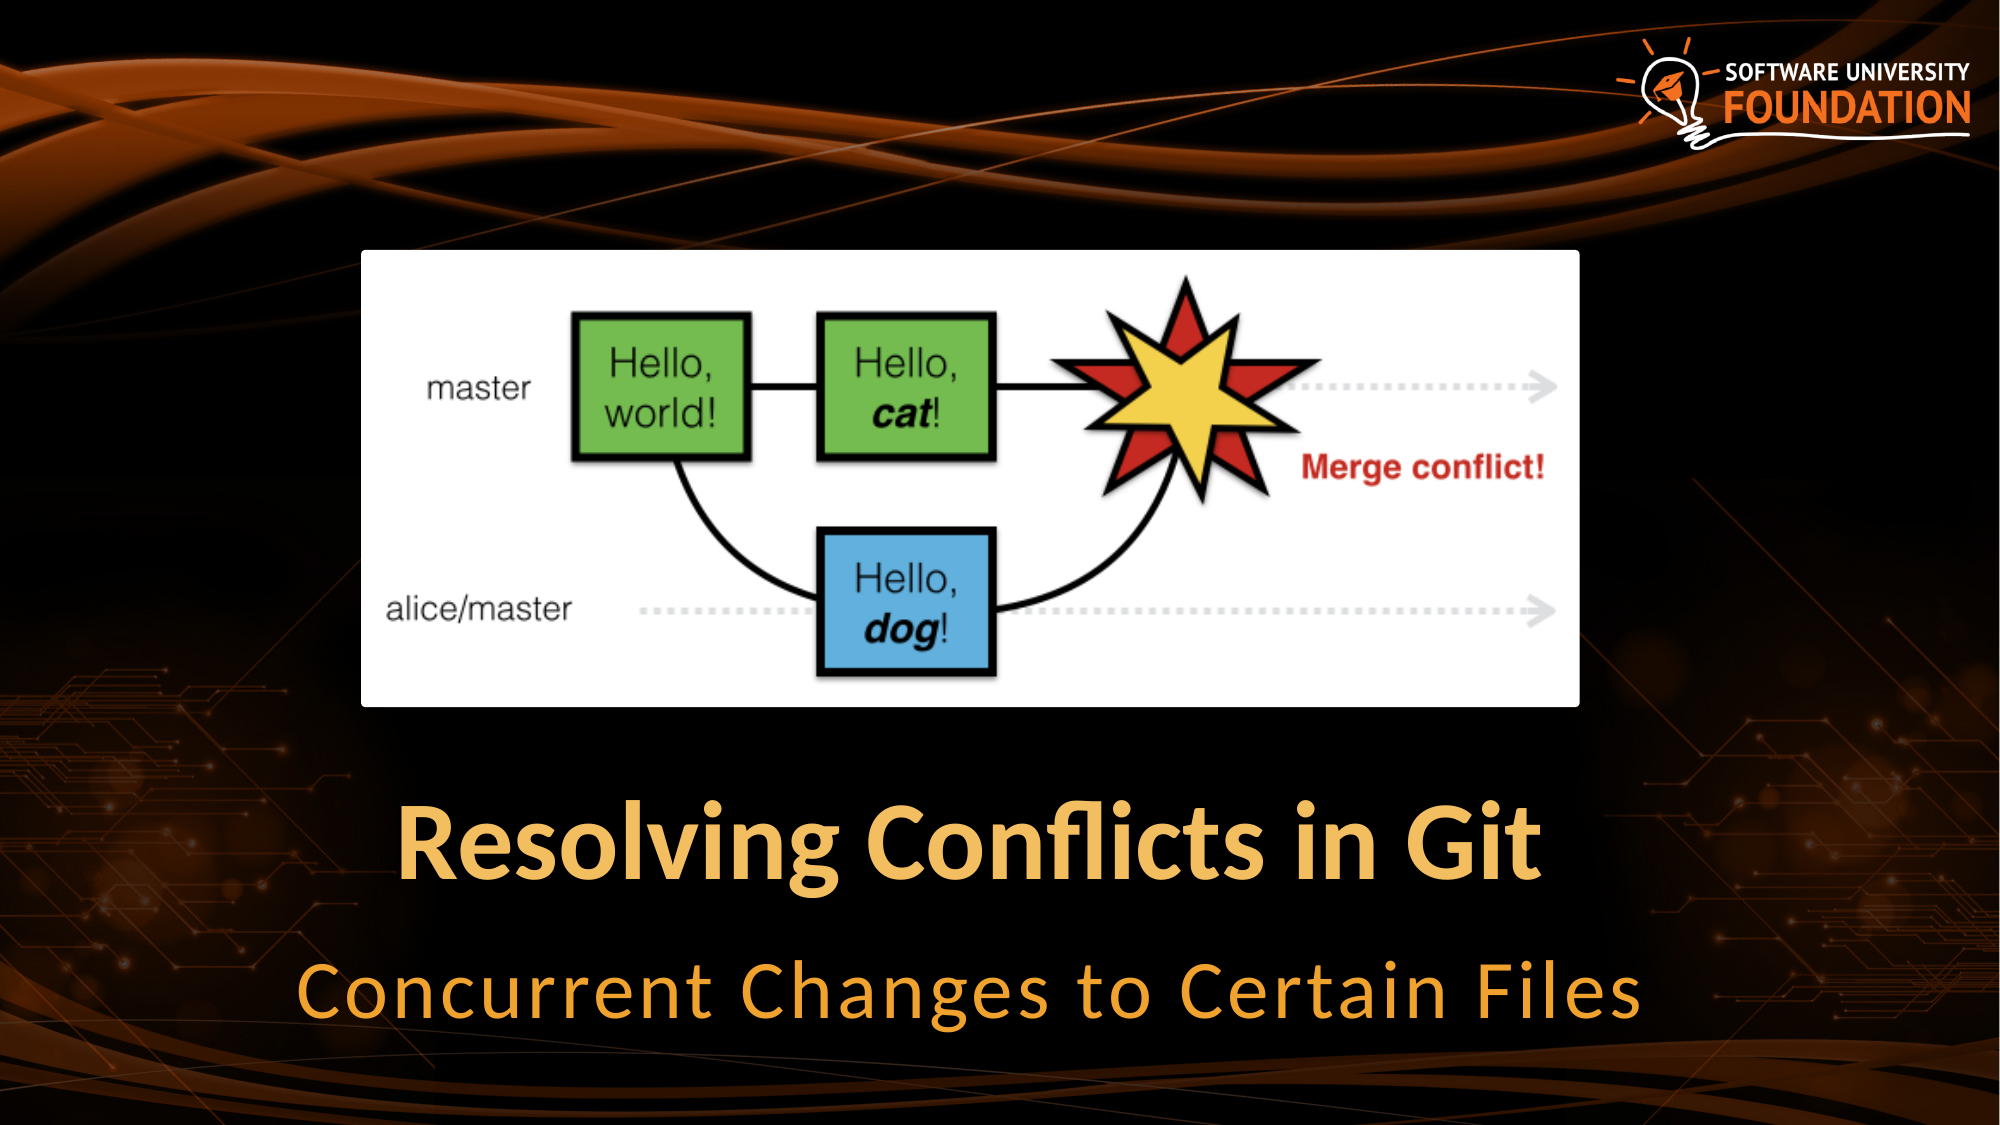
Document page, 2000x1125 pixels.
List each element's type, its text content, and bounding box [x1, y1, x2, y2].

list Concurrent Changes to Certain Files [237, 924, 1704, 1043]
title Resolving Conflicts in Git [237, 774, 1704, 910]
picture [0, 0, 2000, 1125]
